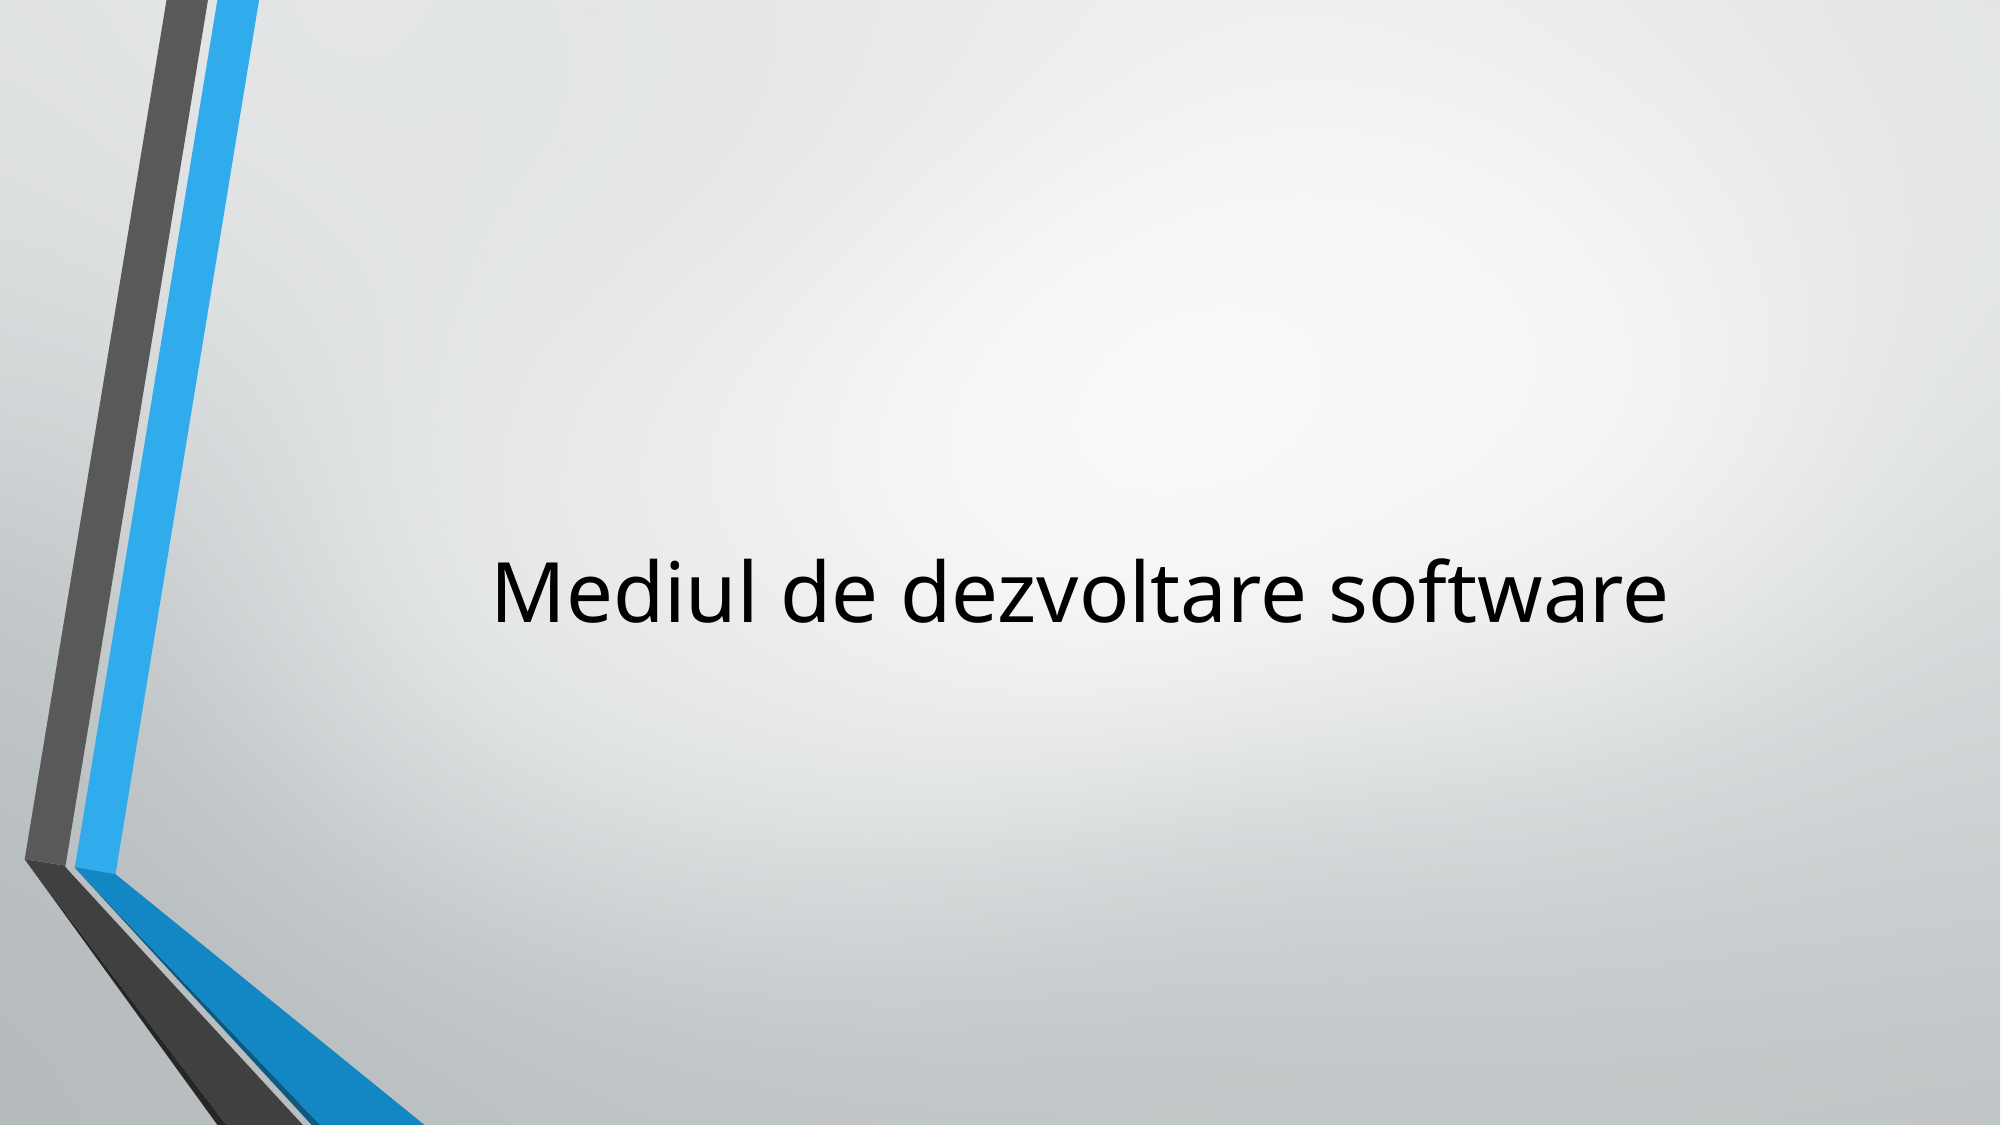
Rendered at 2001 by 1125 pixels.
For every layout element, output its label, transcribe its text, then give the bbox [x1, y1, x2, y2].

title Mediul de dezvoltare software [258, 445, 1903, 733]
